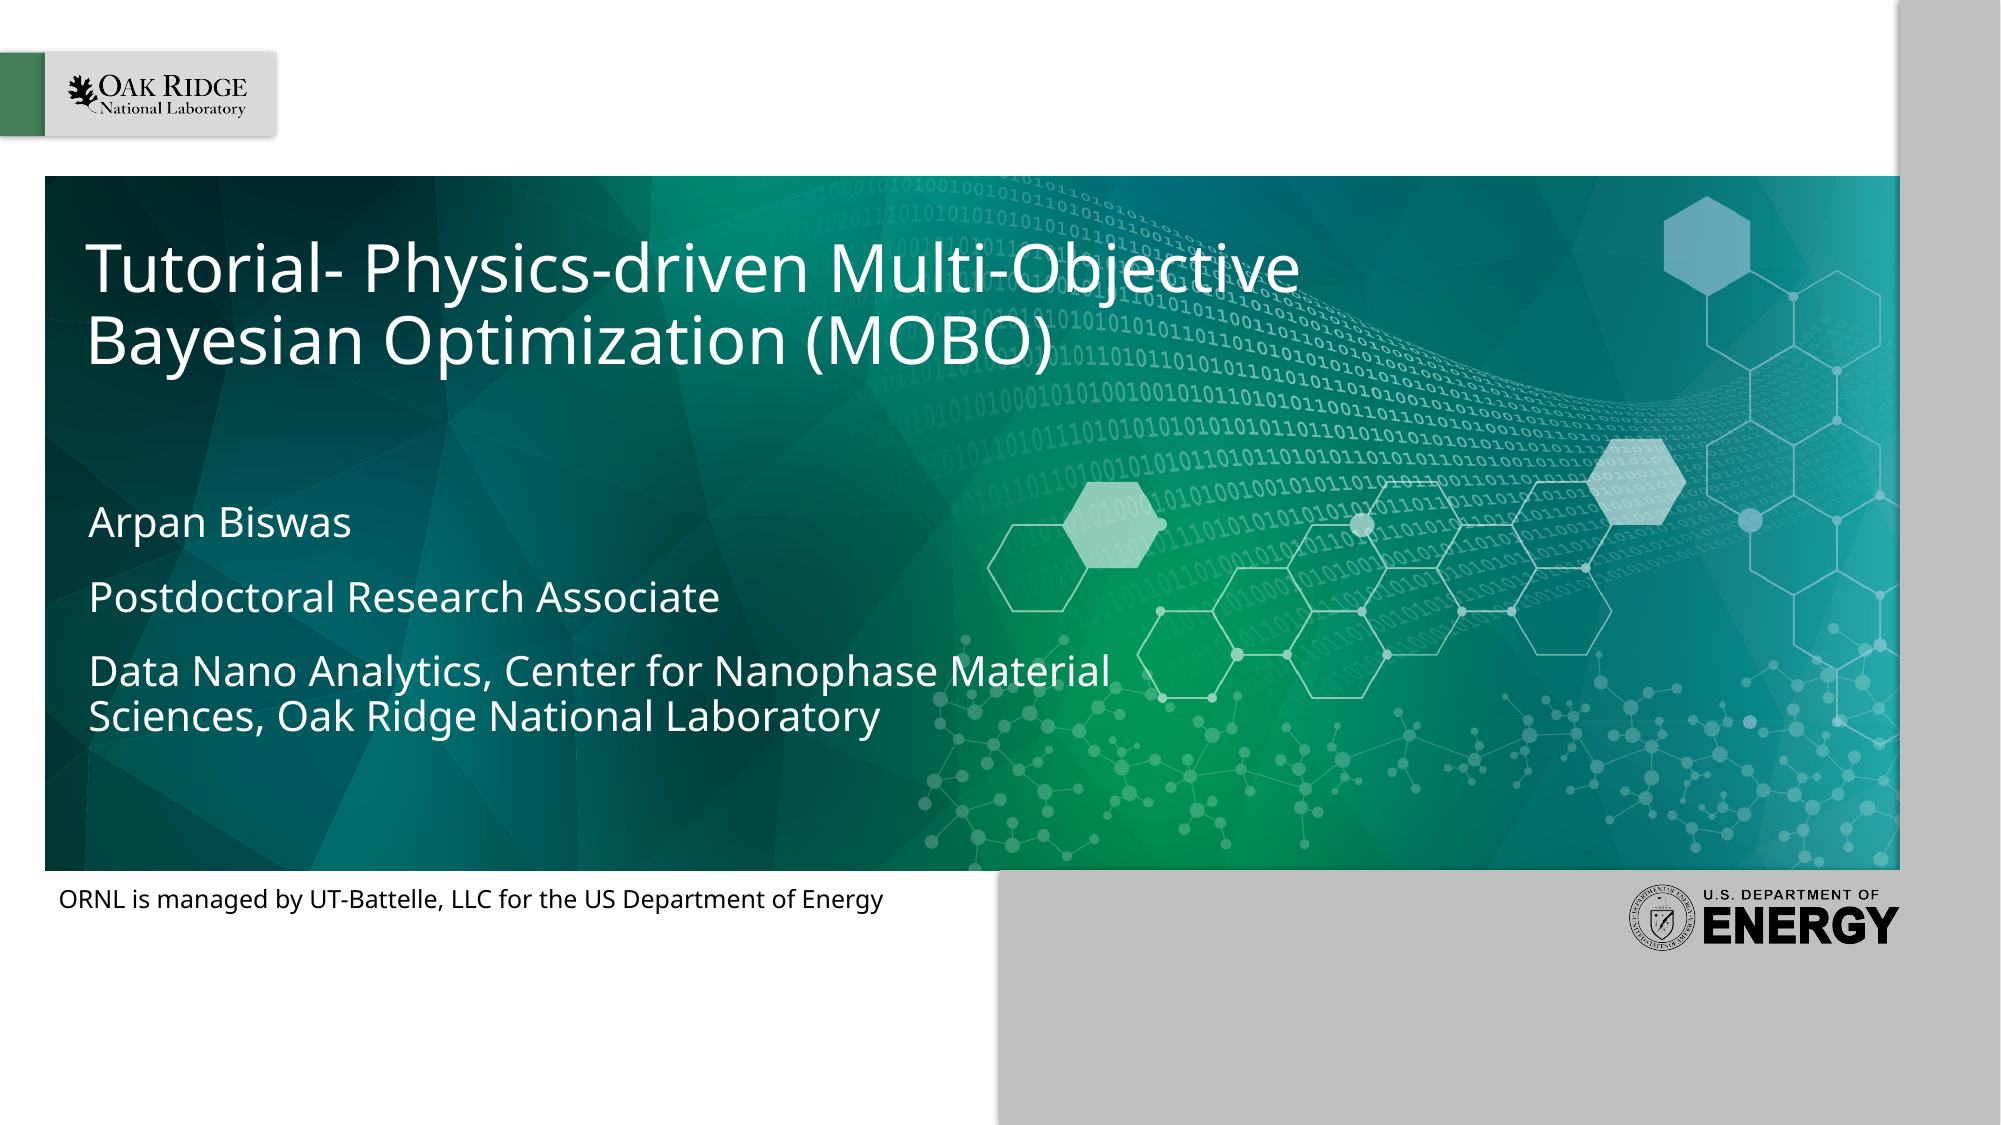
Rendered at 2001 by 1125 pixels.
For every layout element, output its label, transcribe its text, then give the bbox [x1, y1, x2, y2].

picture [67, 74, 247, 118]
subtitle Arpan Biswas Postdoctoral Research Associate Data Nano Analytics, Center for Nanophase Material Sciences, Oak Ridge National Laboratory [73, 494, 1243, 828]
picture [45, 176, 1899, 871]
picture [1629, 884, 1900, 951]
title Tutorial- Physics-driven Multi-Objective Bayesian Optimization (MOBO) [70, 227, 1495, 389]
